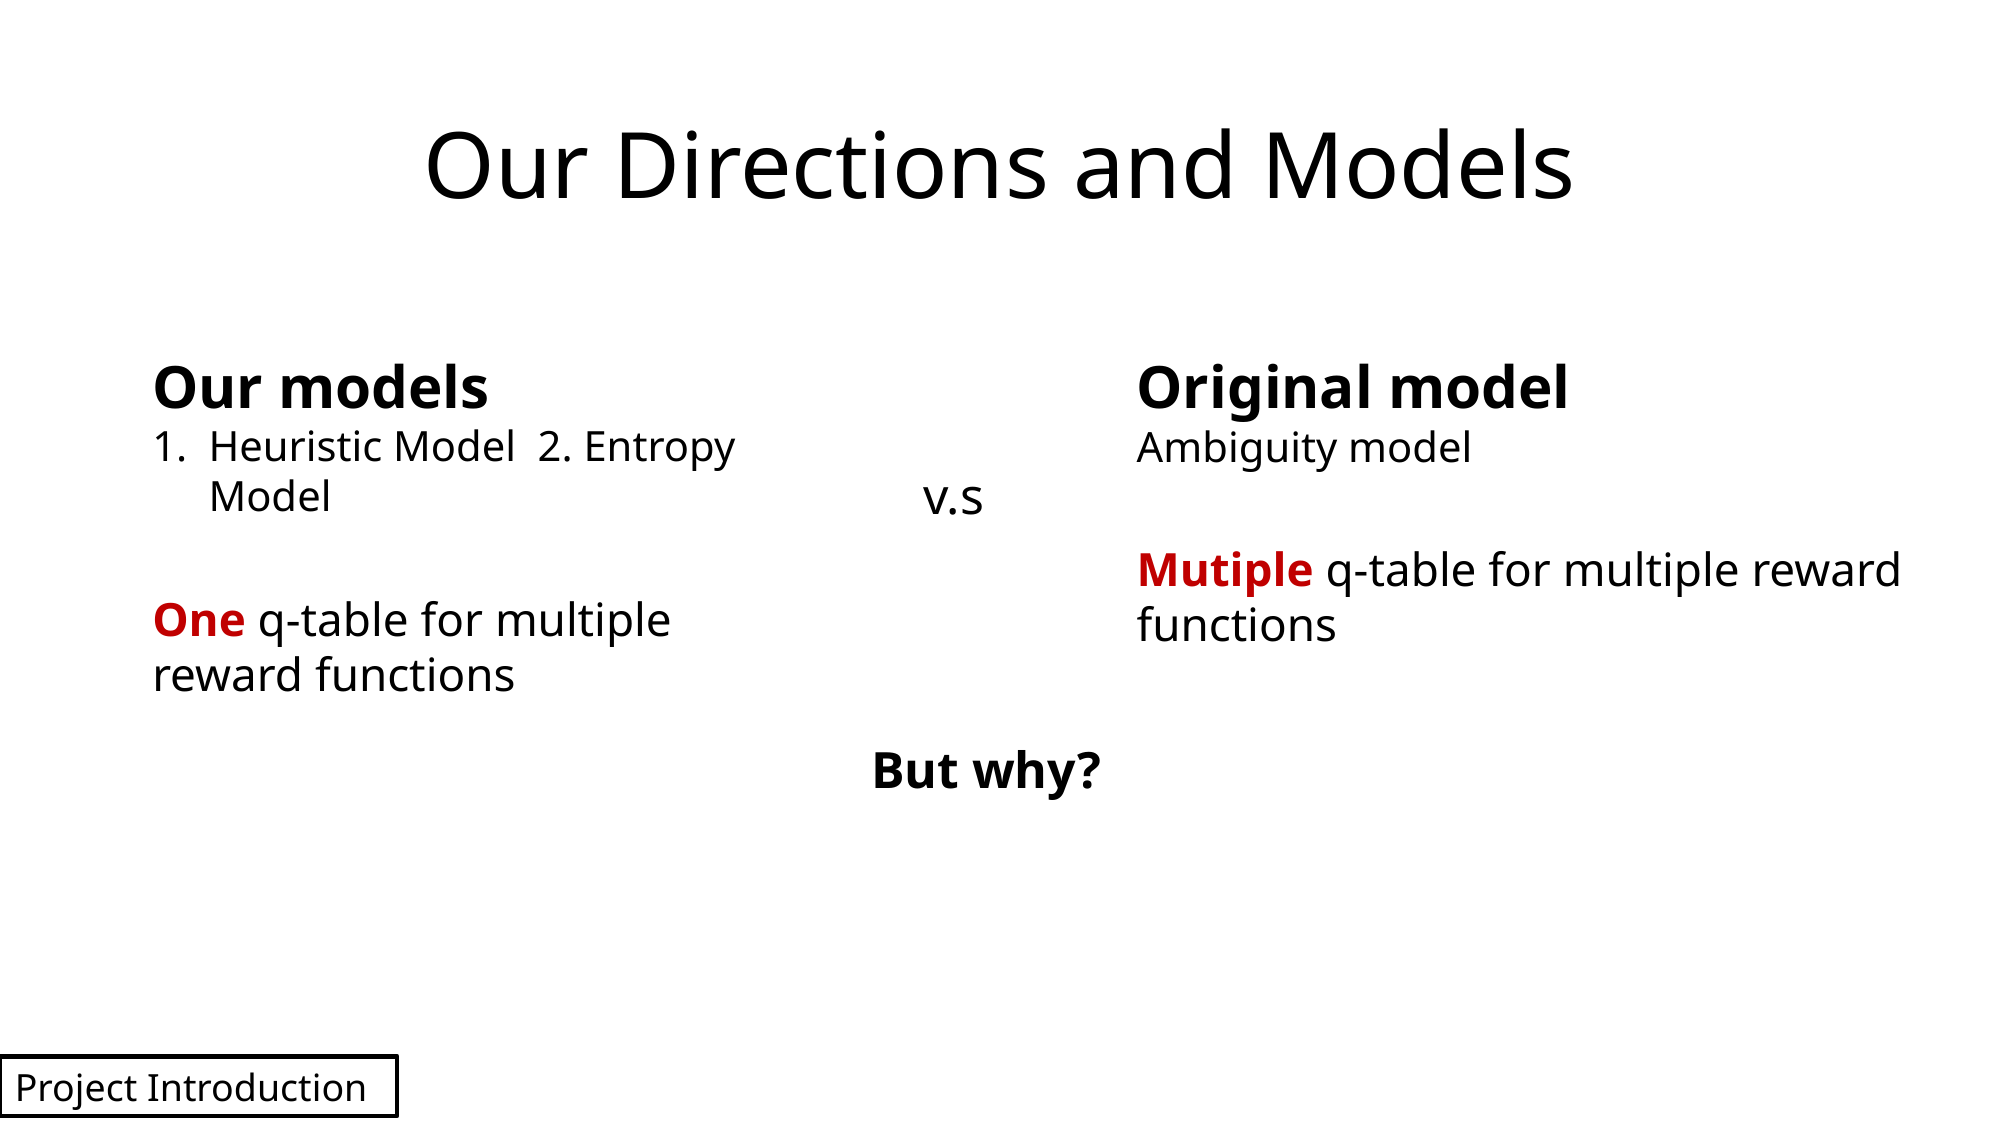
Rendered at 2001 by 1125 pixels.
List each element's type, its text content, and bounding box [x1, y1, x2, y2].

text_box Project Introduction [0, 1056, 398, 1117]
text_box Our models Heuristic Model 2. Entropy Model One q-table for multiple reward functions [137, 342, 839, 708]
text_box But why? [856, 730, 1116, 806]
title Our Directions and Models [137, 59, 1863, 278]
text_box v.s [908, 457, 1000, 532]
text_box Original model Ambiguity model Mutiple q-table for multiple reward functions [1121, 342, 1935, 703]
